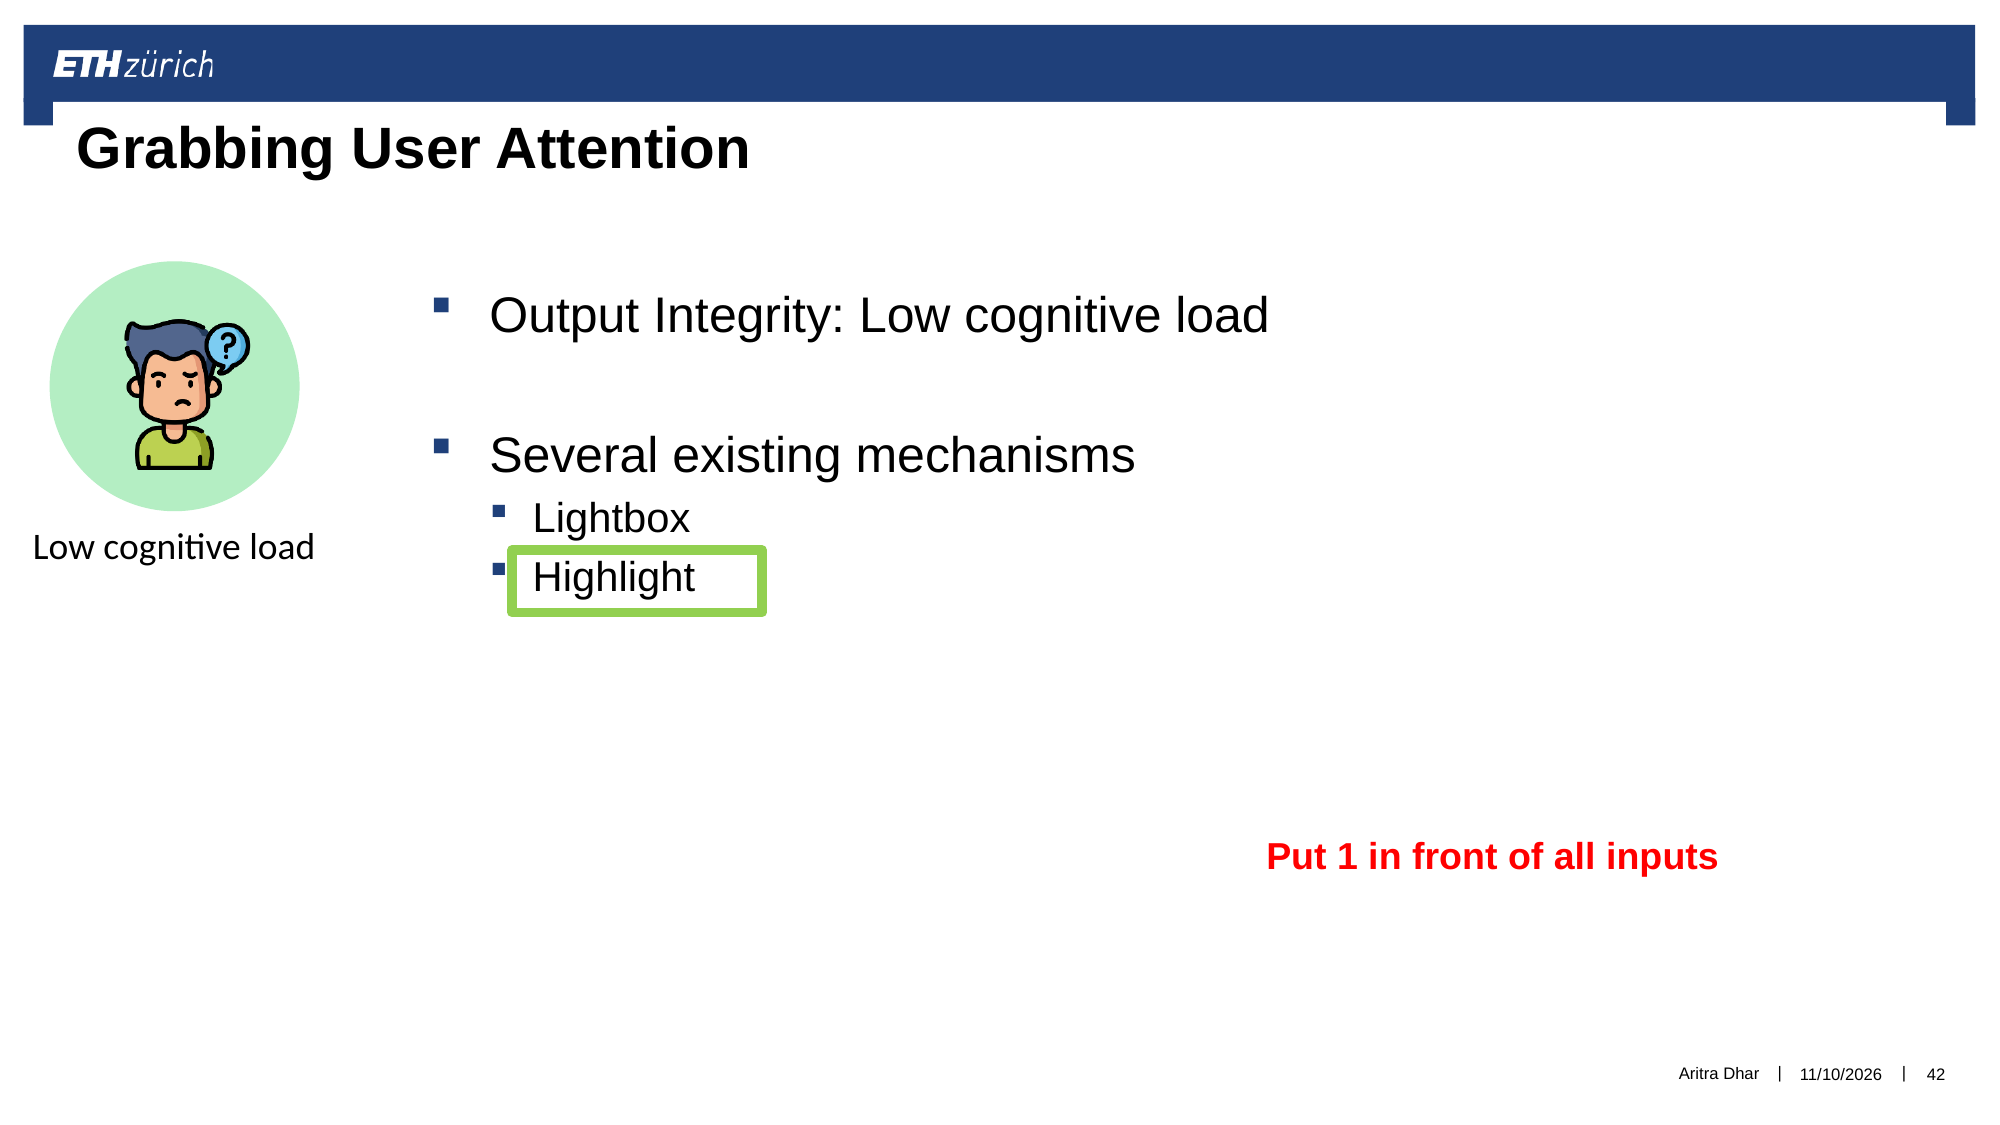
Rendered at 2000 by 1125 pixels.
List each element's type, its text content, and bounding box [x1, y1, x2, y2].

title Grabbing User Attention [53, 101, 1946, 262]
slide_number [1790, 1034, 1892, 1112]
text_box Low cognitive load [18, 514, 331, 575]
text_box Put 1 in front of all inputs [1251, 824, 1735, 885]
text_box [510, 548, 764, 614]
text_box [49, 260, 300, 512]
slide_number 42 [1906, 1034, 1966, 1112]
list Output Integrity: Low cognitive load Several existing mechanisms Lightbox Highlight [406, 282, 2000, 973]
footer Aritra Dhar [999, 1034, 1760, 1111]
